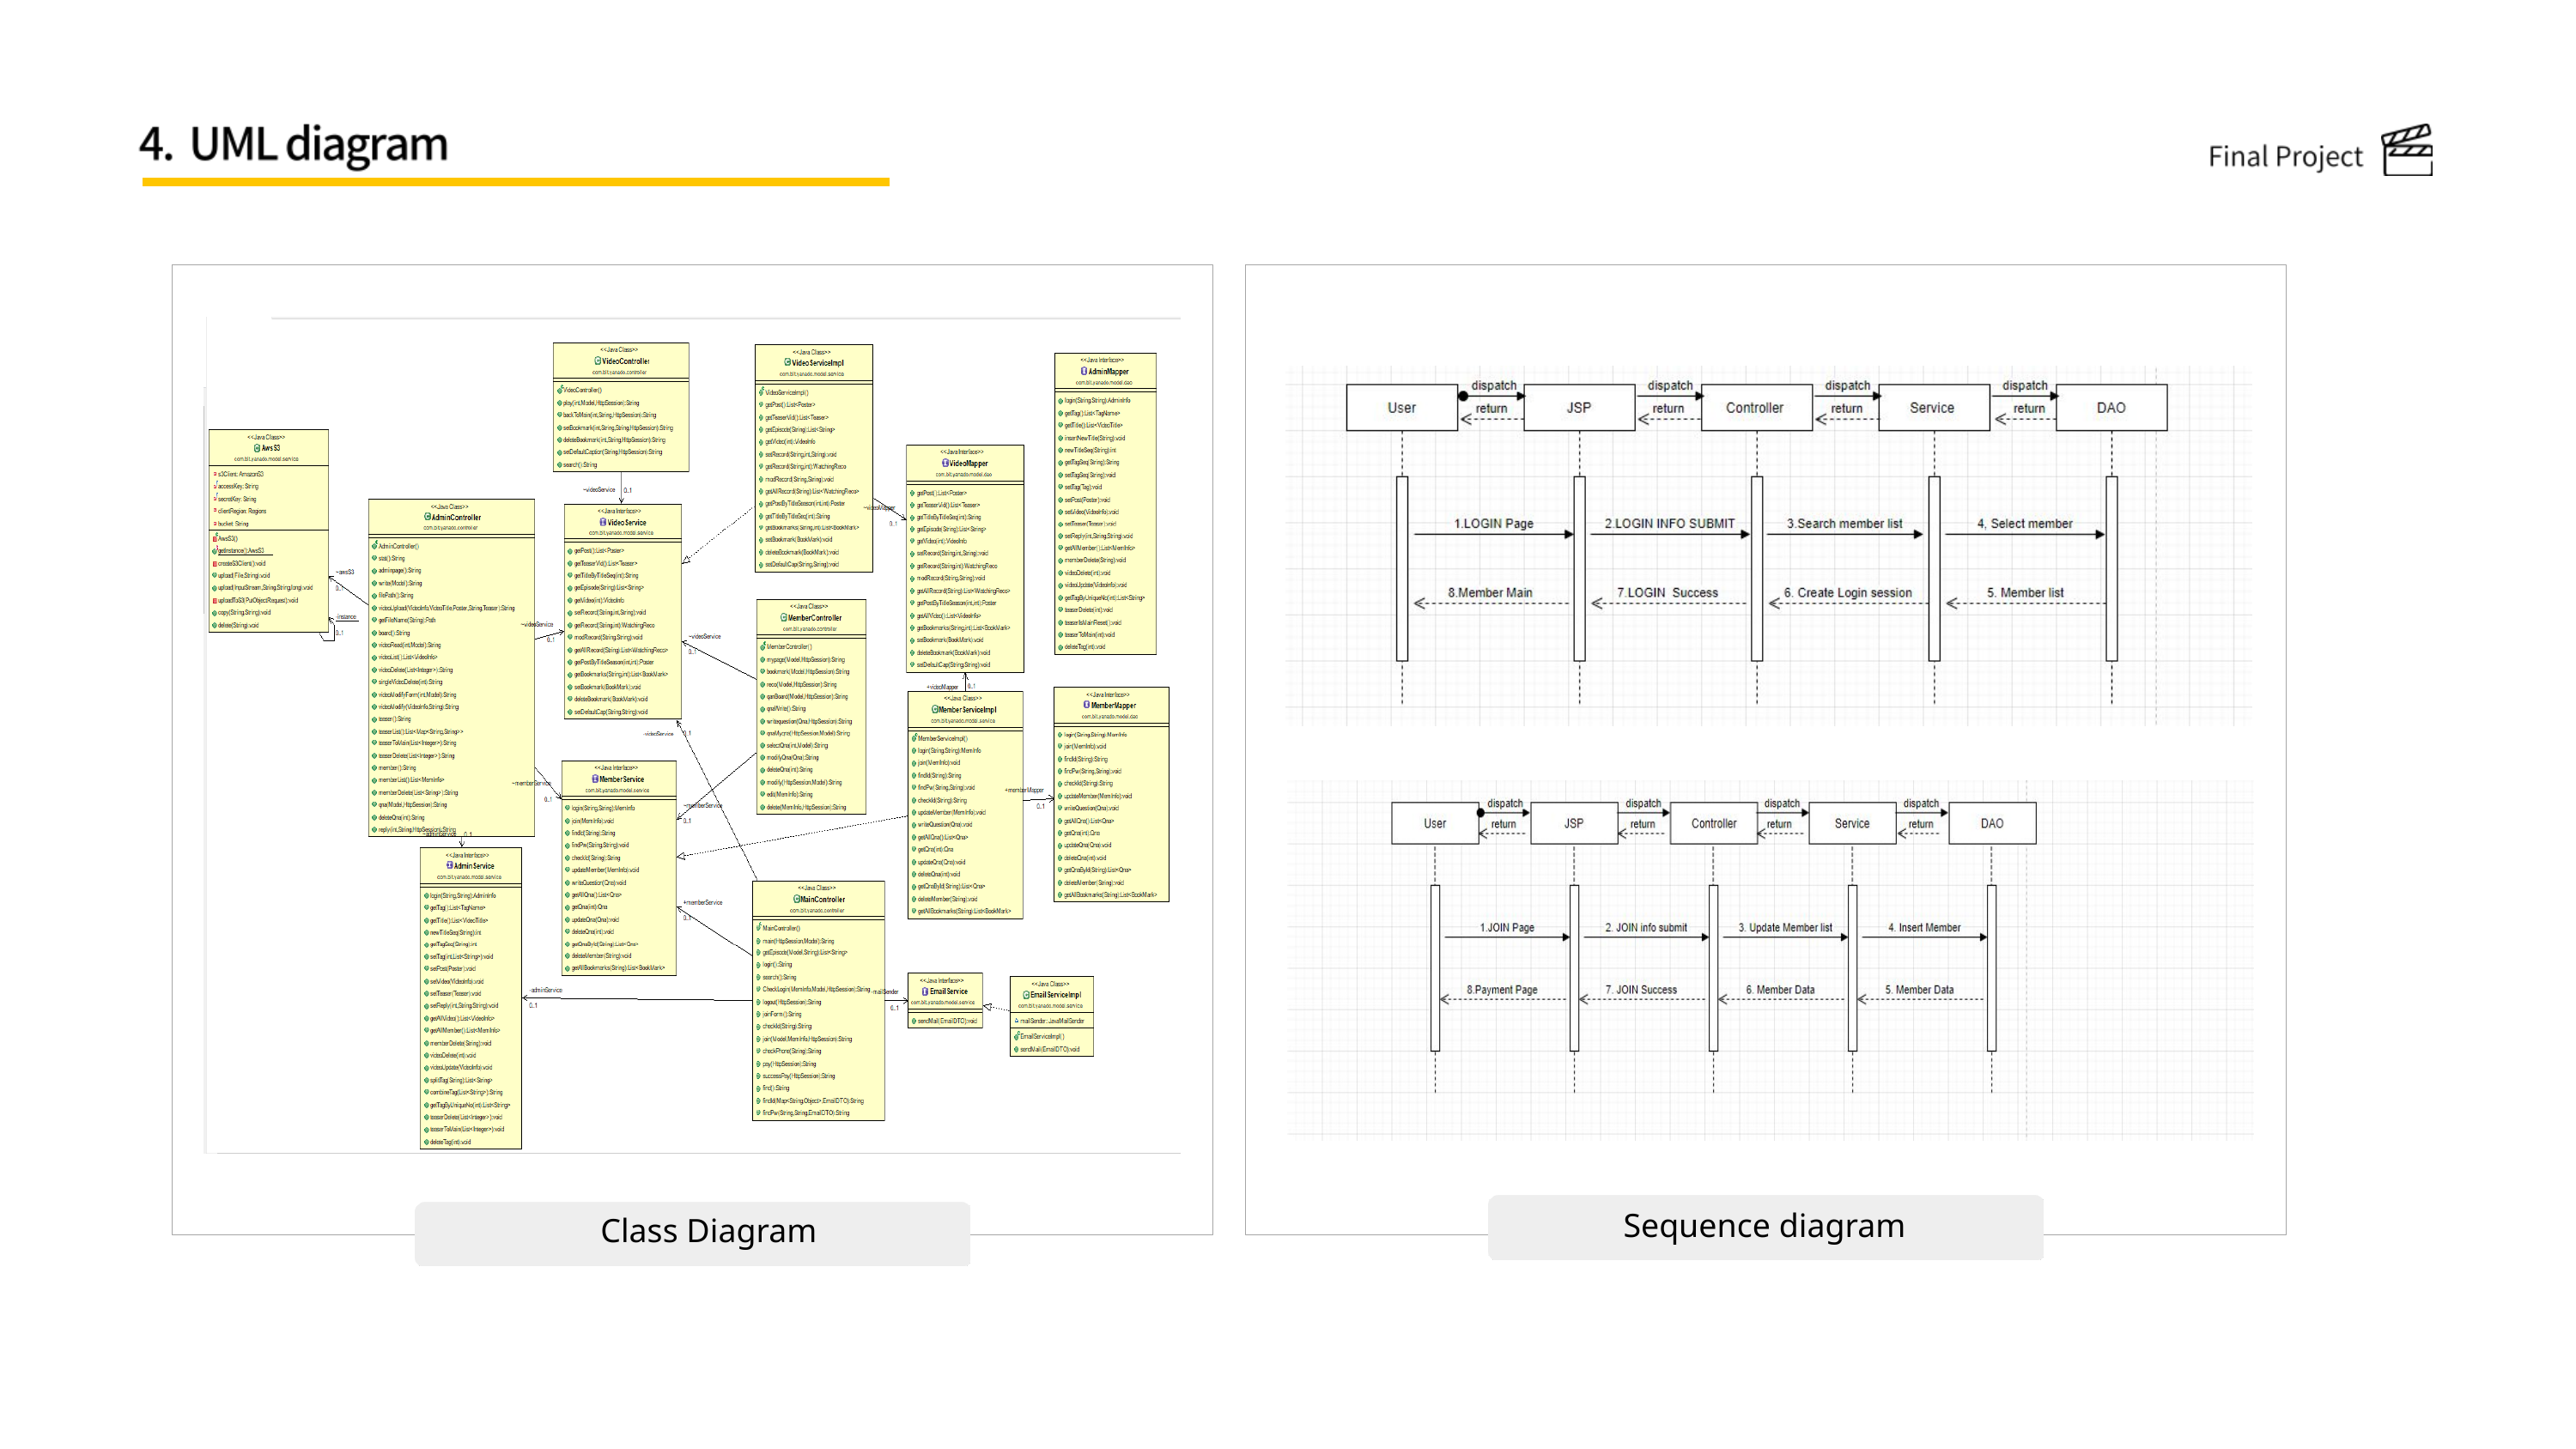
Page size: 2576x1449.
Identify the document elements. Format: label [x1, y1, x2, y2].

picture [1820, 132, 2376, 186]
picture [1488, 1195, 2044, 1260]
picture [1287, 780, 2254, 1142]
picture [1285, 366, 2252, 726]
text_box [415, 1201, 970, 1267]
picture [2381, 124, 2433, 177]
text_box [1244, 264, 2287, 1235]
text_box [171, 264, 1213, 1235]
picture [204, 317, 1182, 1154]
picture [131, 103, 890, 193]
